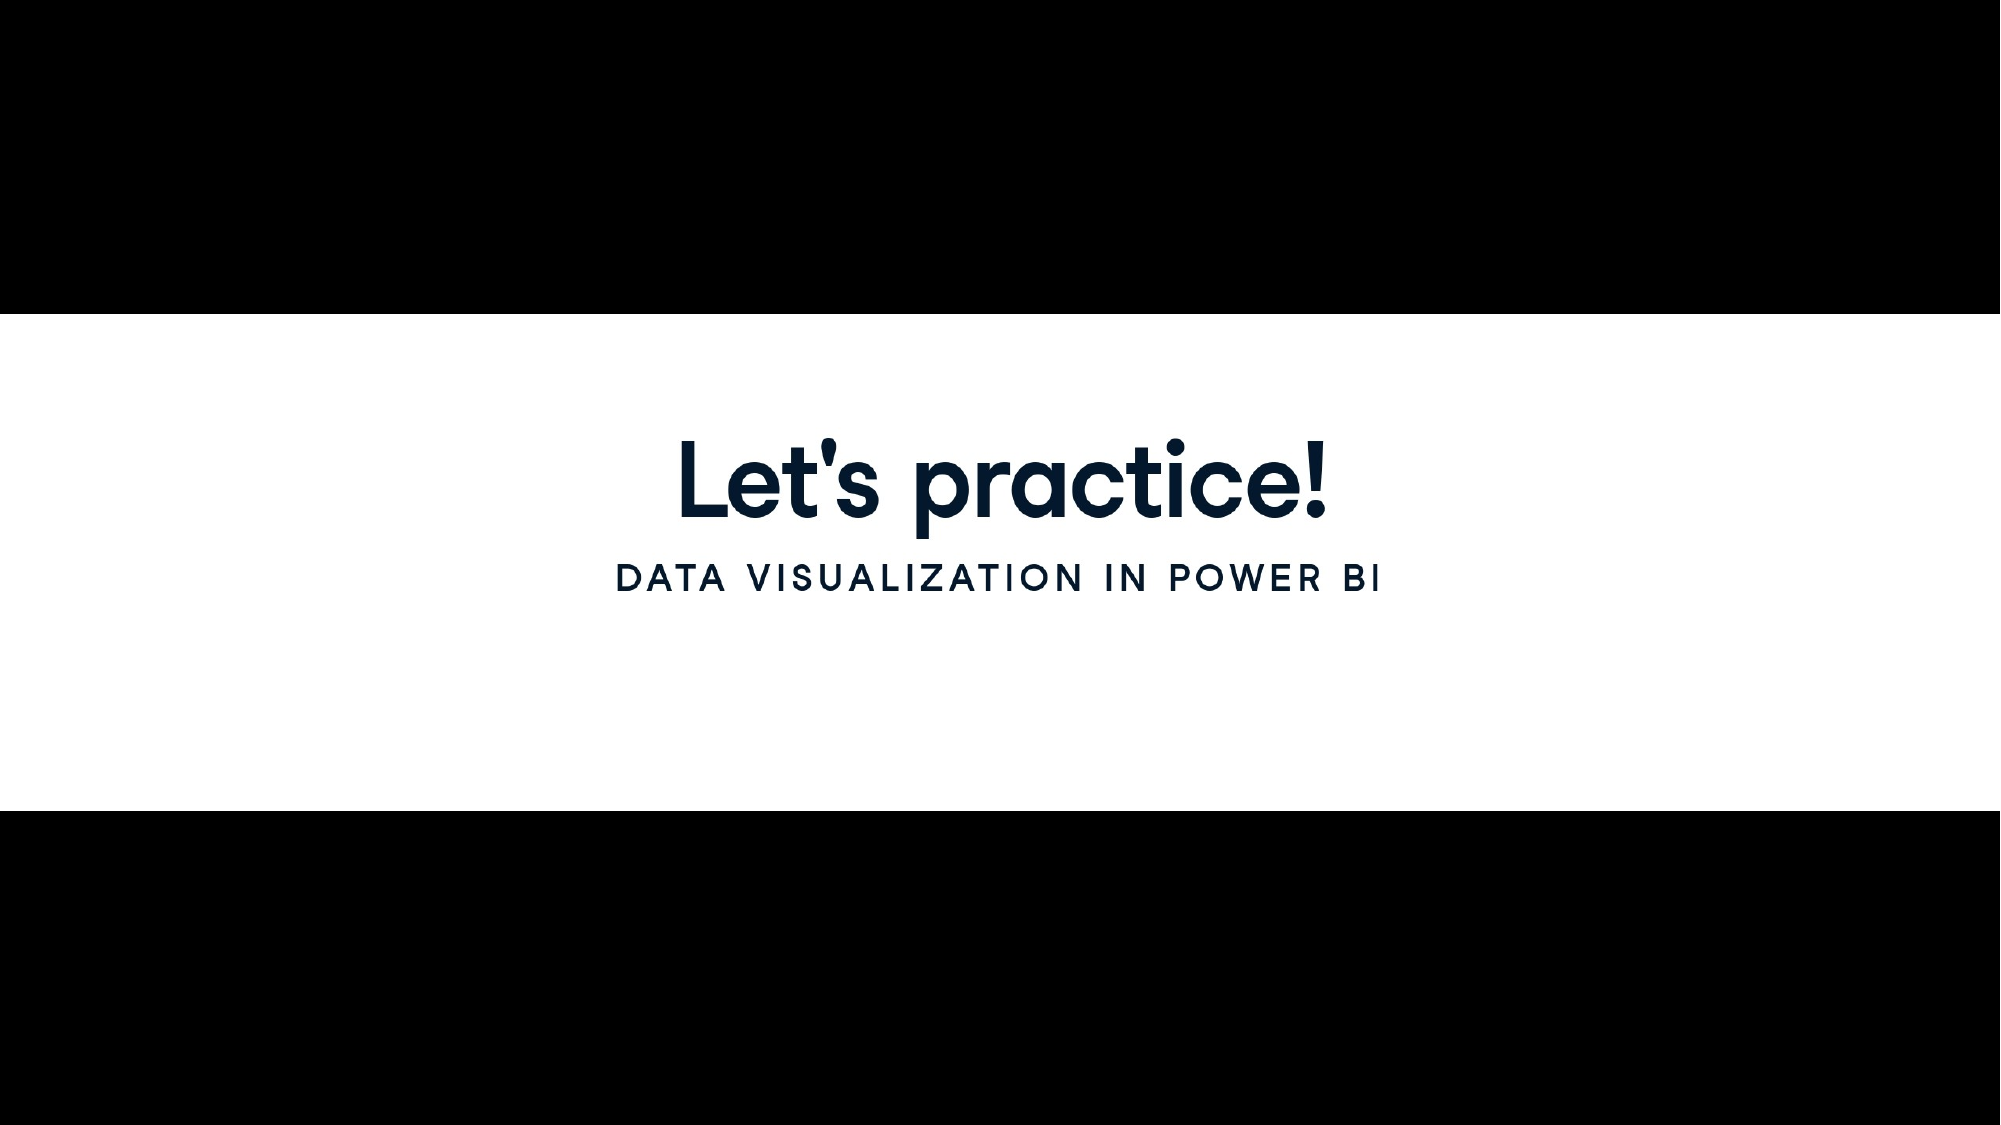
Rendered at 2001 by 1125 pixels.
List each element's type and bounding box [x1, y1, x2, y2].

picture [0, 314, 2000, 811]
